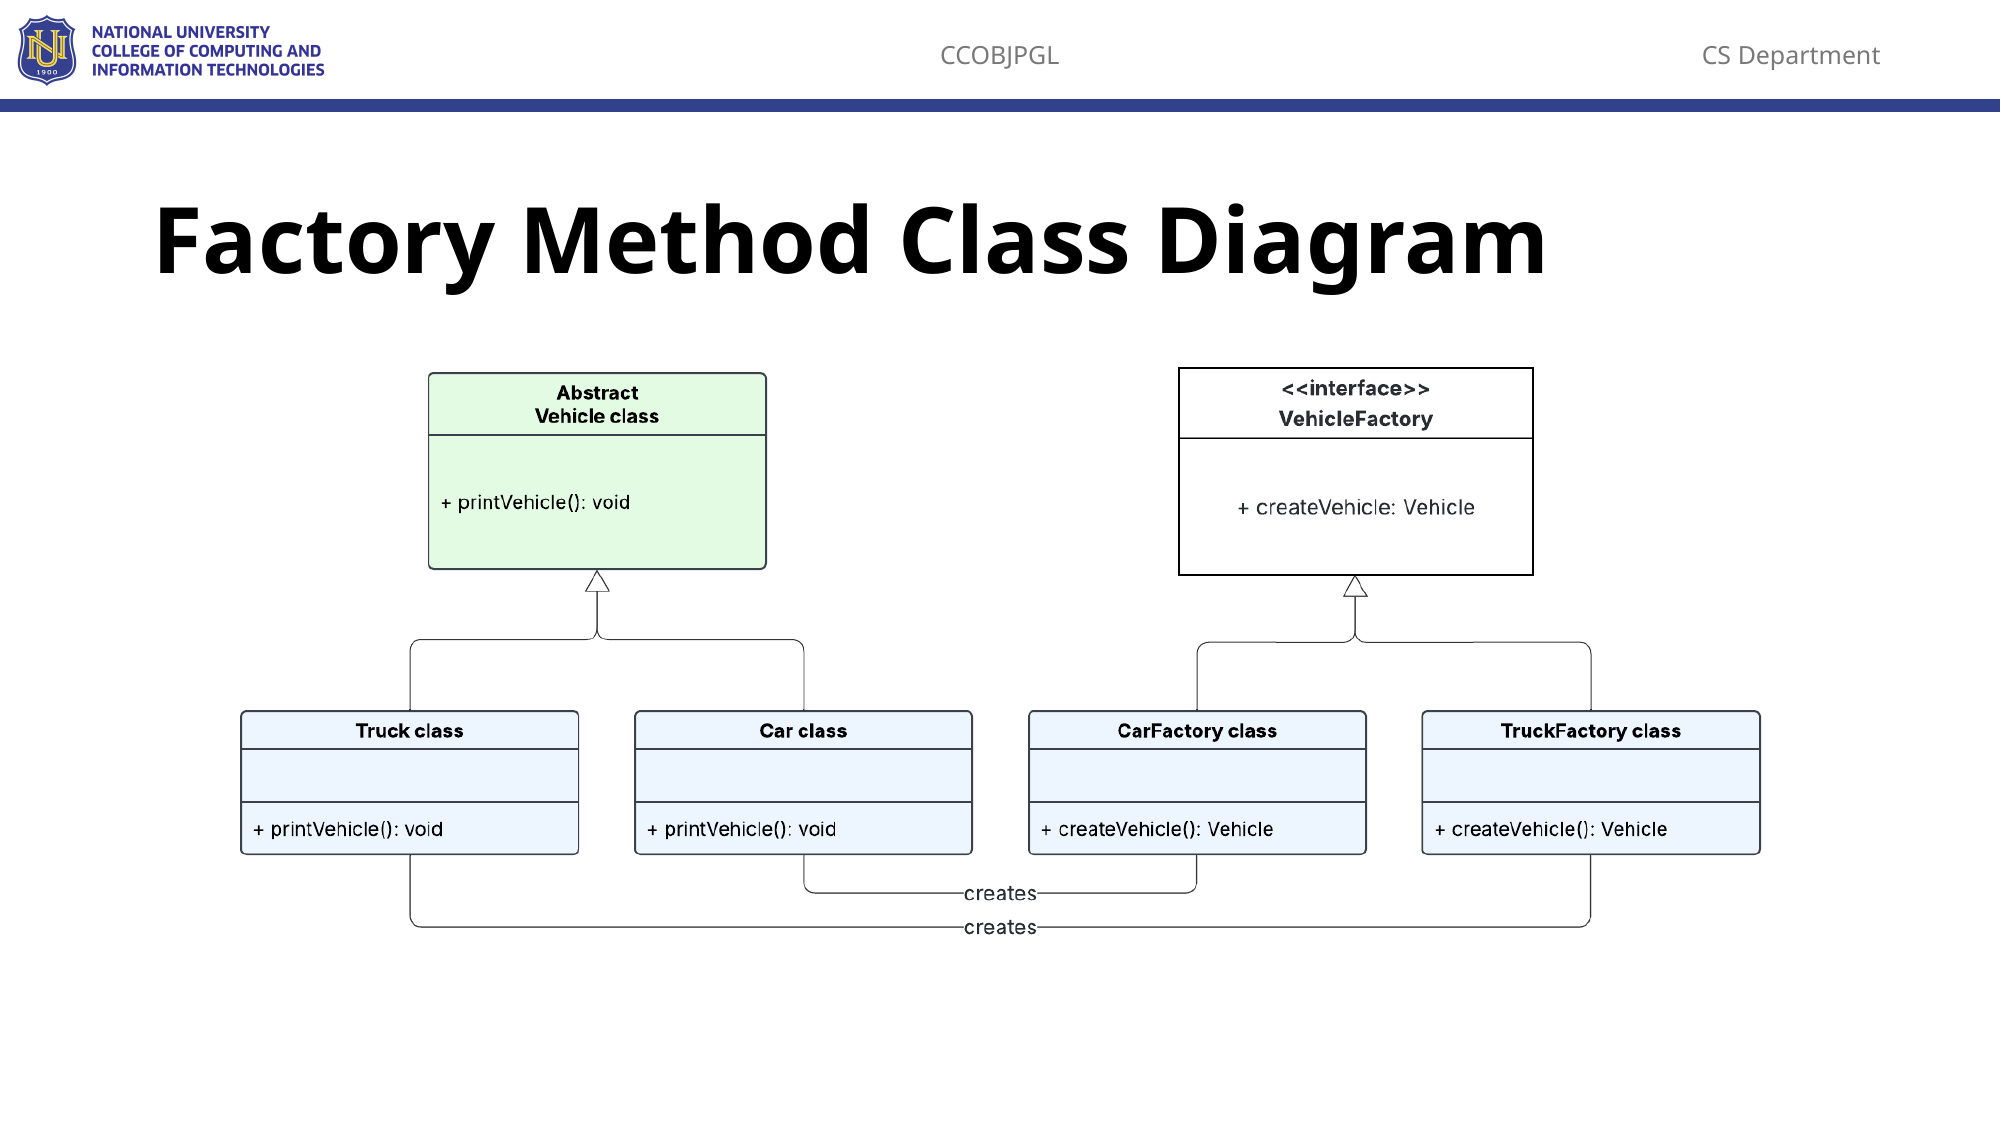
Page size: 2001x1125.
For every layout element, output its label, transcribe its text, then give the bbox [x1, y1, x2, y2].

title Factory Method Class Diagram [137, 135, 1863, 353]
picture [0, 0, 337, 99]
picture [202, 330, 1798, 978]
